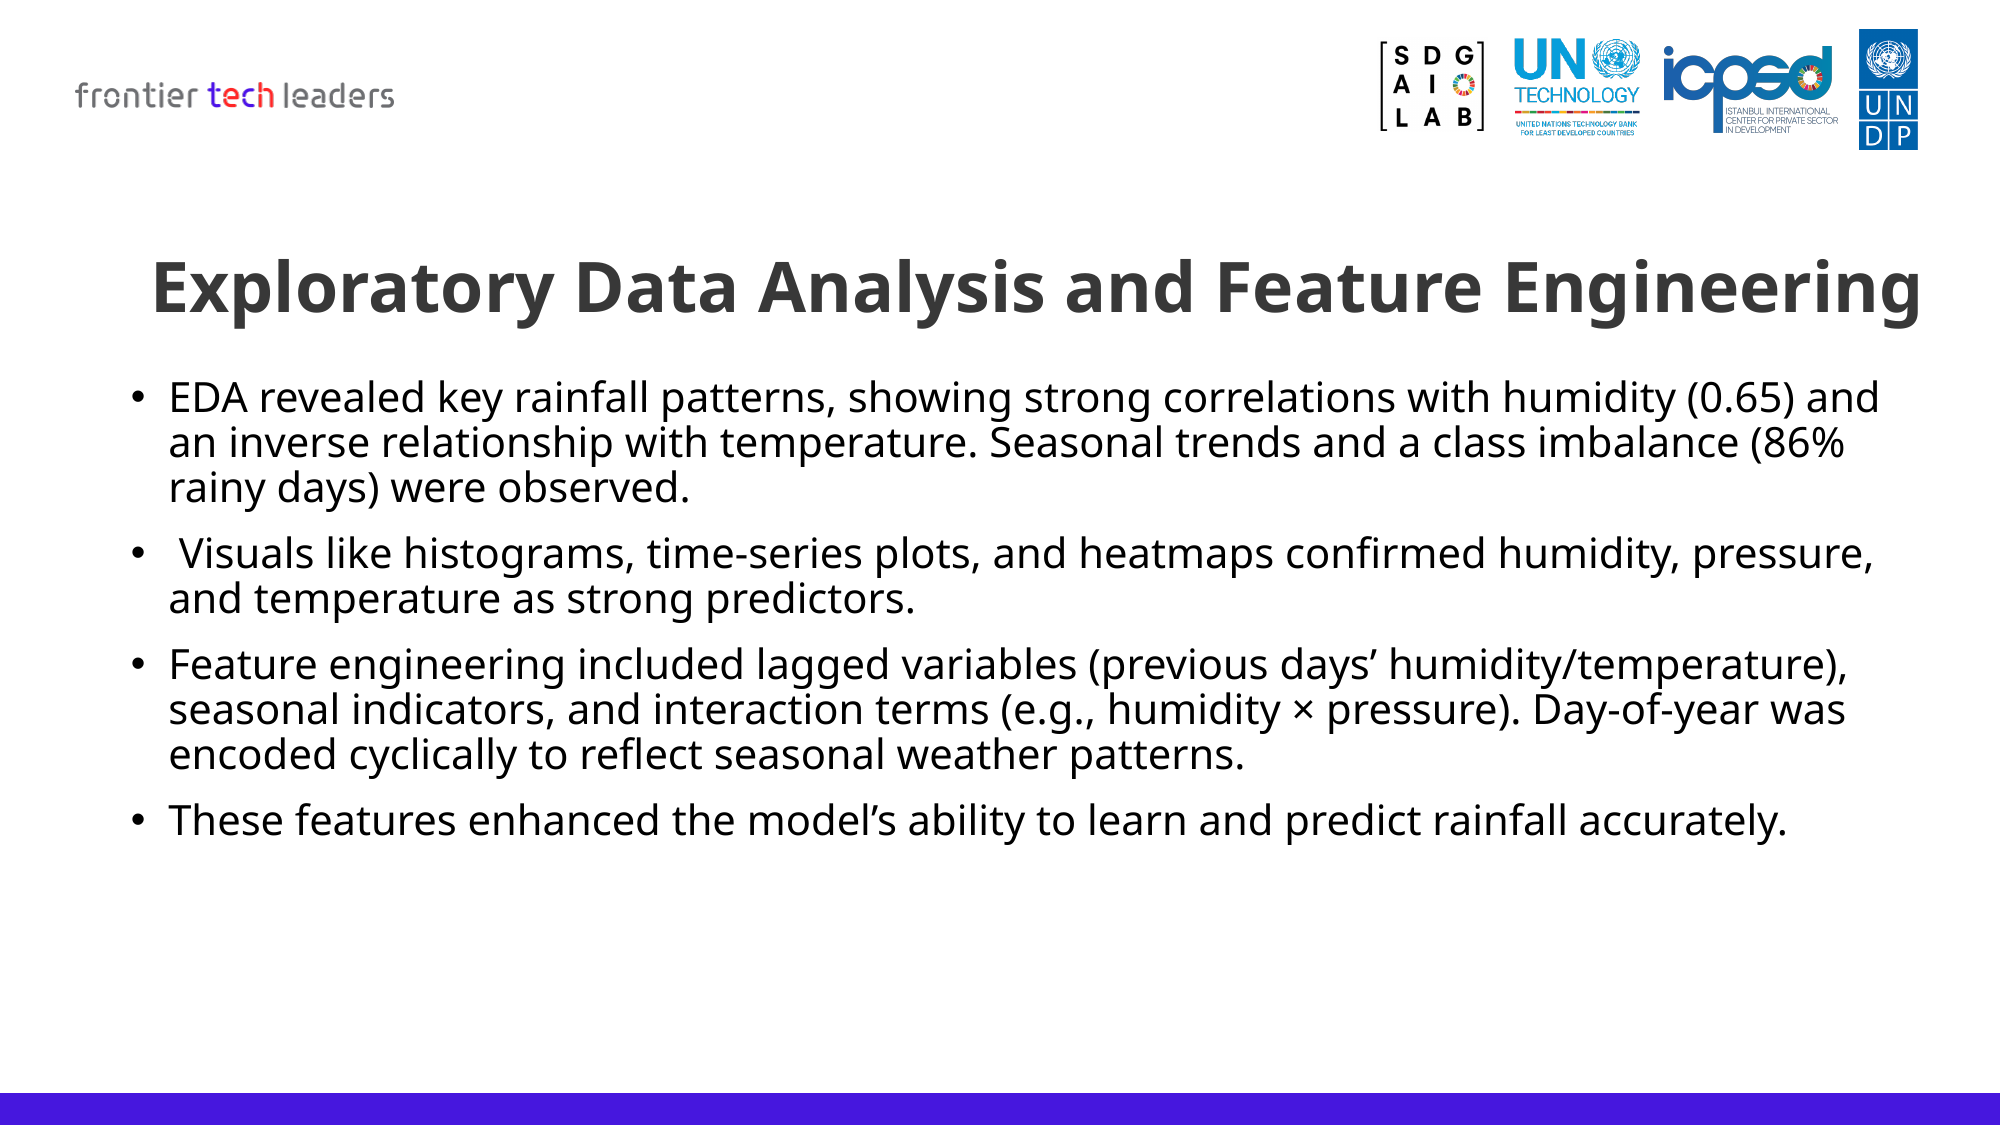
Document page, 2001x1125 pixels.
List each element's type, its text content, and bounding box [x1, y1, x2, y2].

text_box Exploratory Data Analysis and Feature Engineering [142, 242, 2000, 338]
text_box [1377, 29, 1918, 150]
picture [75, 82, 394, 108]
text_box EDA revealed key rainfall patterns, showing strong correlations with humidity (0.65) and an inverse relationship with temperature. Seasonal trends and a class imbalance (86% rainy days) were observed. Visuals like histograms, time-series plots, and heatmaps confirmed humidity, pressure, and temperature as strong predictors. Feature engineering included lagged variables (previous days’ humidity/temperature), seasonal indicators, and interaction terms (e.g., humidity × pressure). Day-of-year was encoded cyclically to reflect seasonal weather patterns. These features enhanced the model’s ability to learn and predict rainfall accurately. [123, 369, 1919, 1067]
text_box [0, 1093, 2000, 1125]
